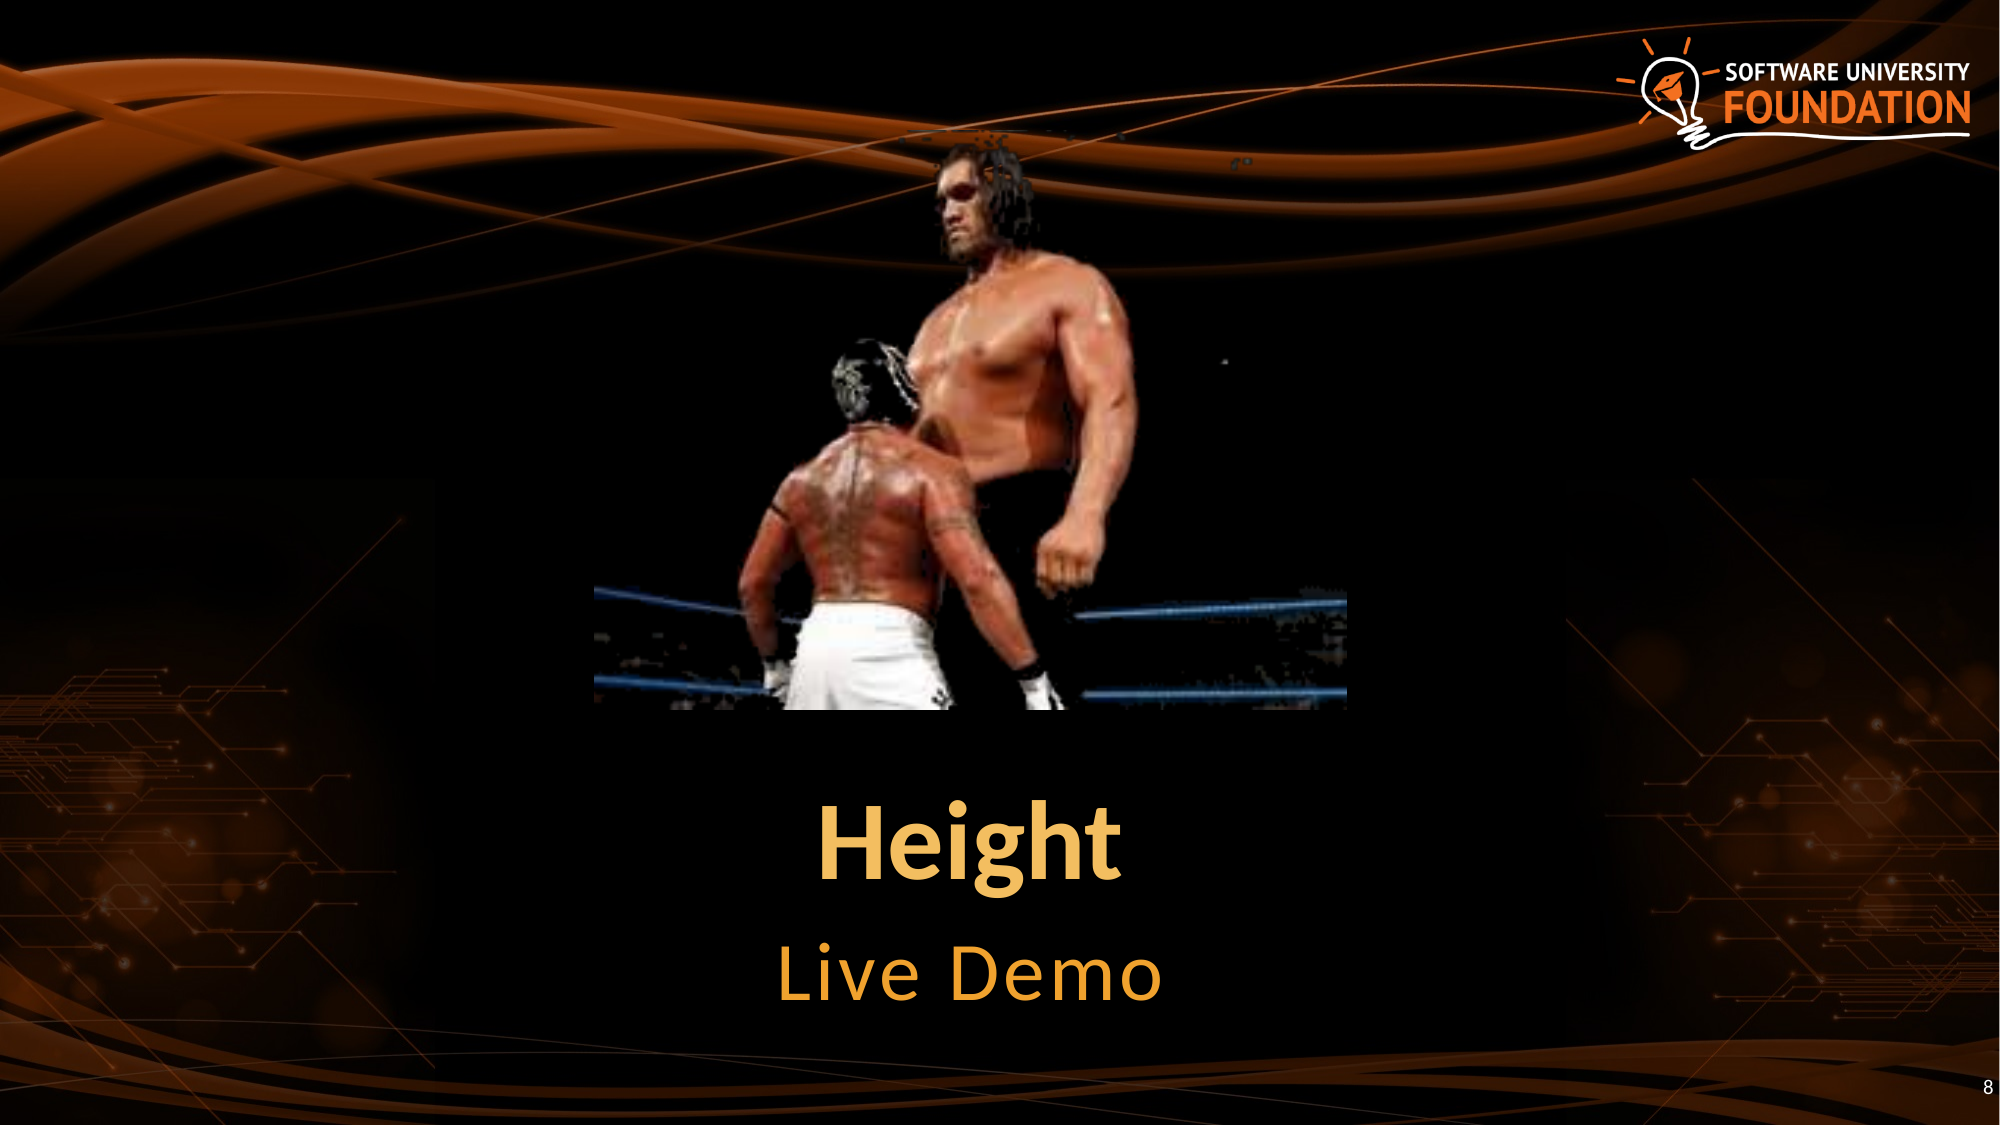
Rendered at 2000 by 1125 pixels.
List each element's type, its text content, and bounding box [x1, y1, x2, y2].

list Live Demo [237, 906, 1704, 1020]
title Height [237, 774, 1704, 906]
picture [0, 0, 2000, 1125]
slide_number 8 [1929, 1070, 2000, 1103]
